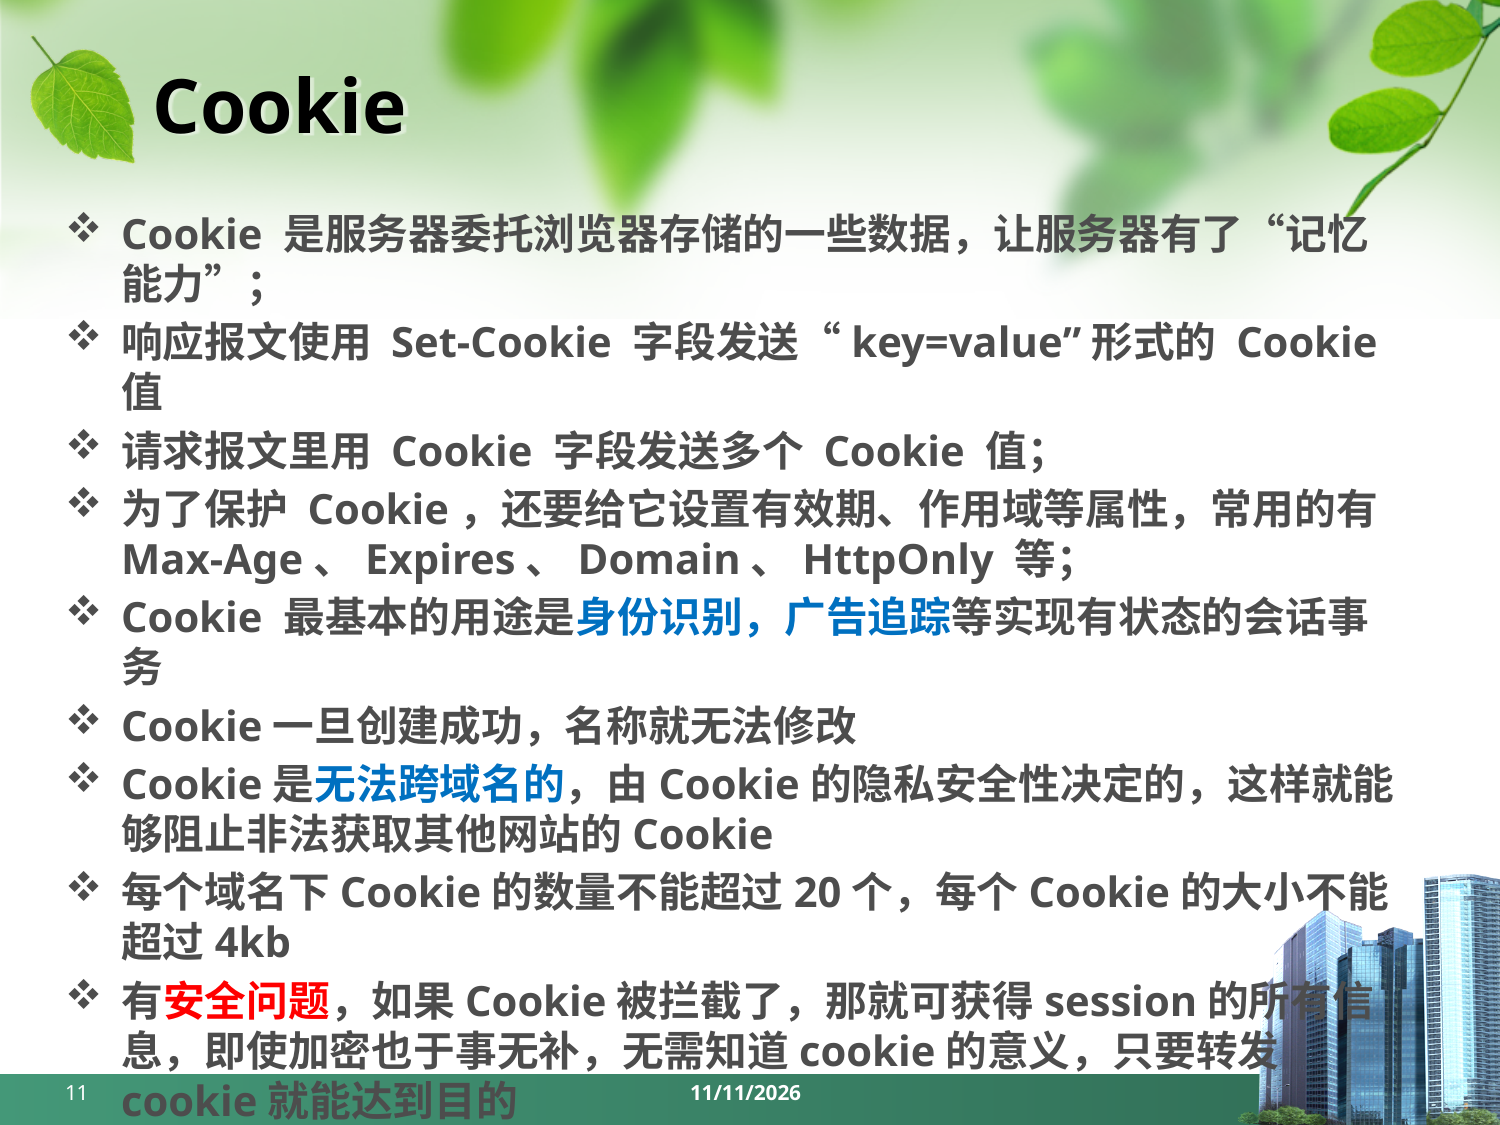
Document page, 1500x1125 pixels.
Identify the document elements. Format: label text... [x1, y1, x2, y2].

slide_number 11 [50, 1072, 138, 1113]
title Cookie [137, 57, 1325, 150]
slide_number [675, 1072, 1025, 1113]
list Cookie 是服务器委托浏览器存储的一些数据，让服务器有了“记忆能力”； 响应报文使用 Set-Cookie 字段发送“key=value”形式的 Cookie 值 请求报文里用 Cookie 字段发送多个 Cookie 值； 为了保护 Cookie，还要给它设置有效期、作用域等属性，常用的有 Max-Age、Expires、Domain、HttpOnly 等； Cookie 最基本的用途是身份识别，广告追踪等实现有状态的会话事务 Cookie一旦创建成功，名称就无法修改 Cookie是无法跨域名的，由Cookie的隐私安全性决定的，这样就能够阻止非法获取其他网站的Cookie 每个域名下Cookie的数量不能超过20个，每个Cookie的大小不能超过4kb 有安全问题，如果Cookie被拦截了，那就可获得session的所有信息，即使加密也于事无补，无需知道cookie的意义，只要转发cookie就能达到目的 [50, 200, 1425, 1038]
picture [0, 0, 1500, 319]
